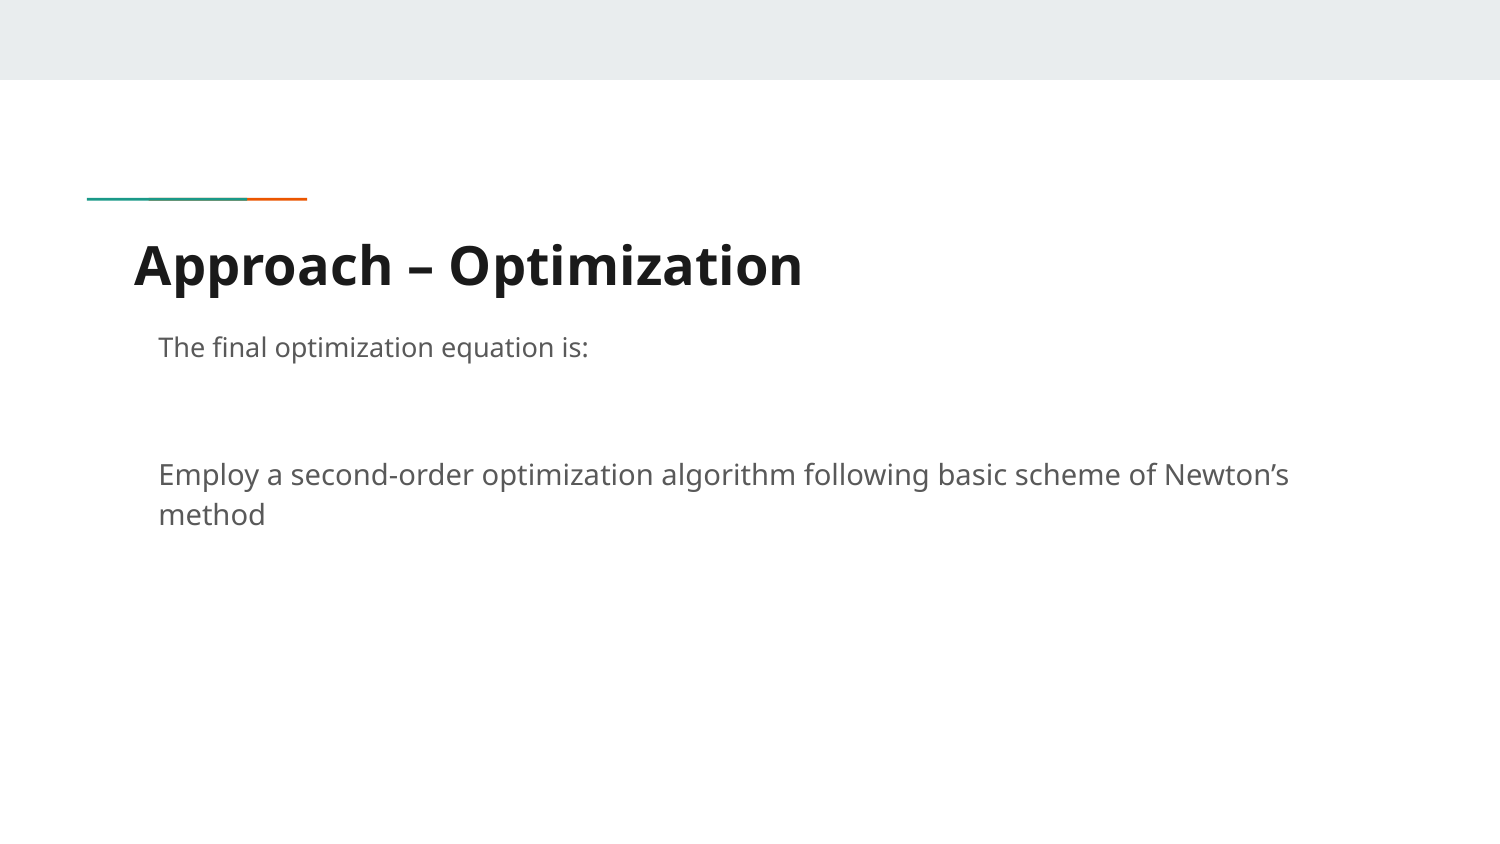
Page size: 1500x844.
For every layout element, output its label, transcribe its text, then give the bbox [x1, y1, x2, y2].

title Approach – Optimization [119, 216, 1381, 305]
